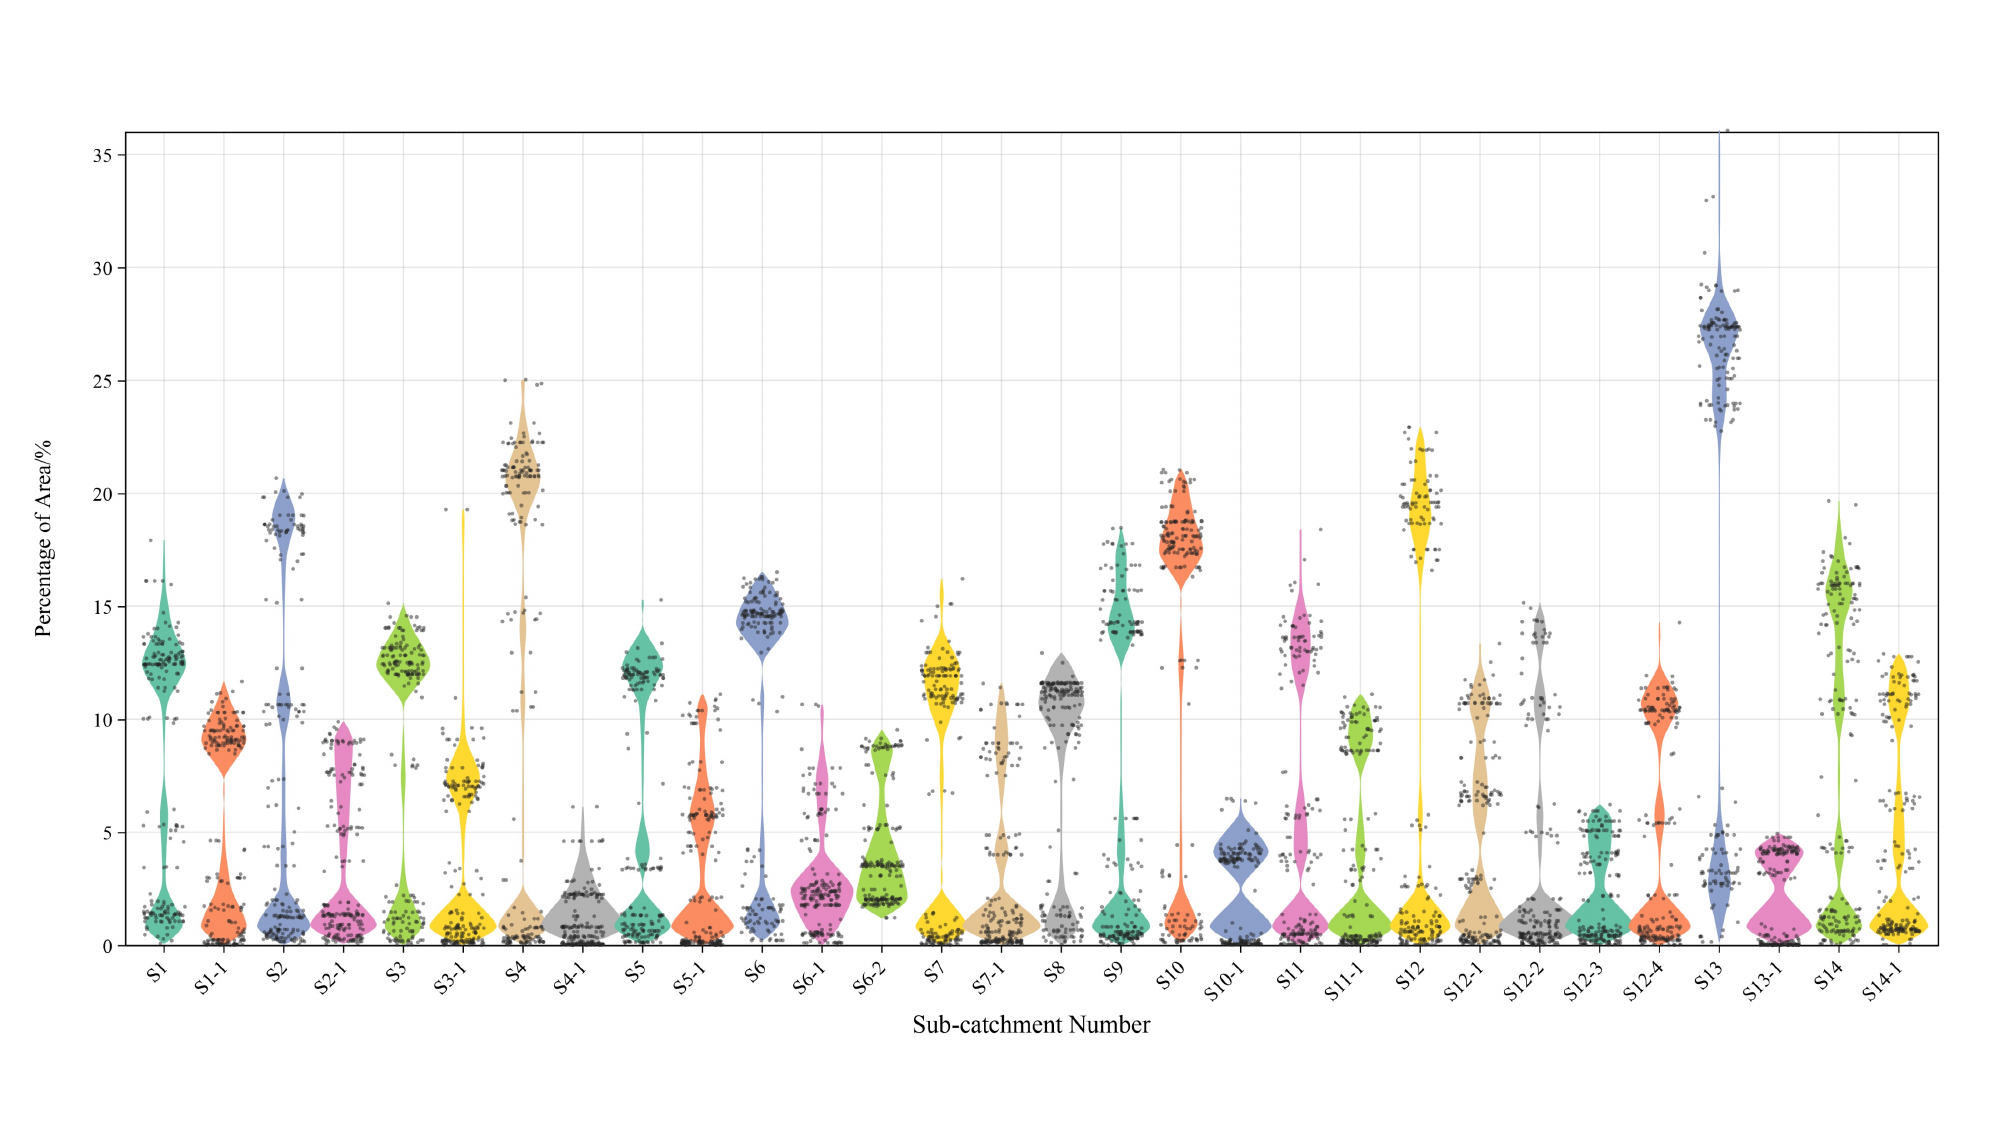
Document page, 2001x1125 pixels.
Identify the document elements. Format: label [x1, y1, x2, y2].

picture [0, 69, 2000, 1070]
